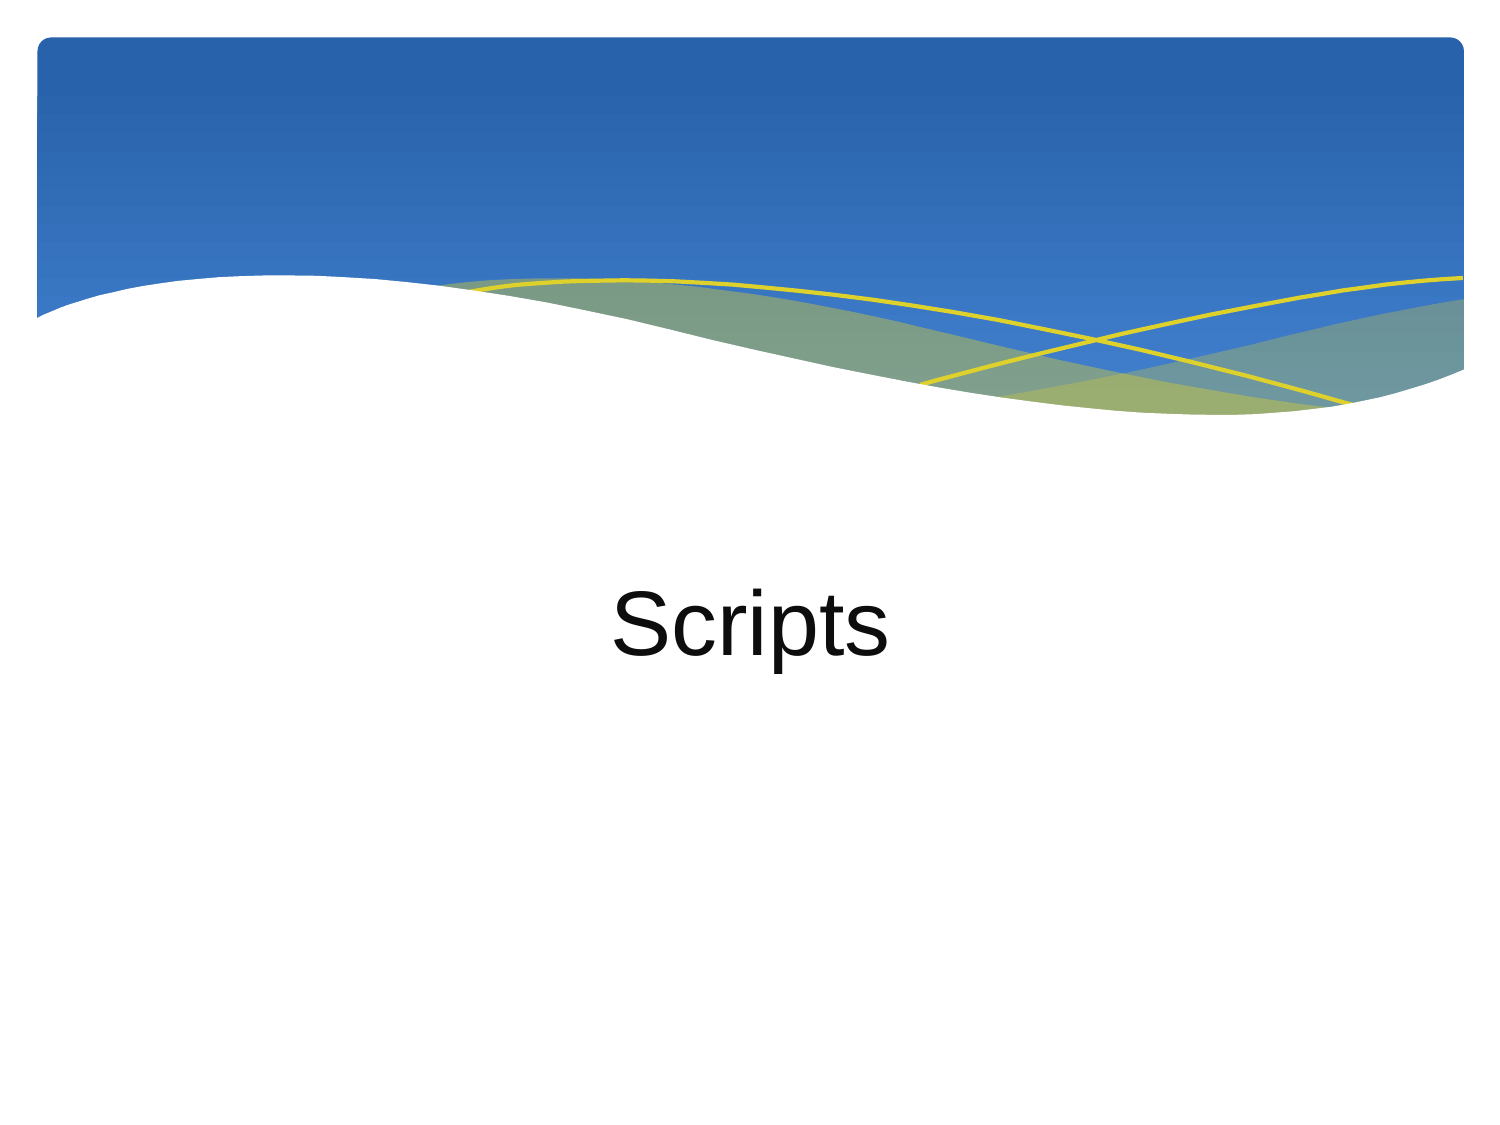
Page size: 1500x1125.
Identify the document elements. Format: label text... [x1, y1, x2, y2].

title Scripts [75, 516, 1426, 722]
